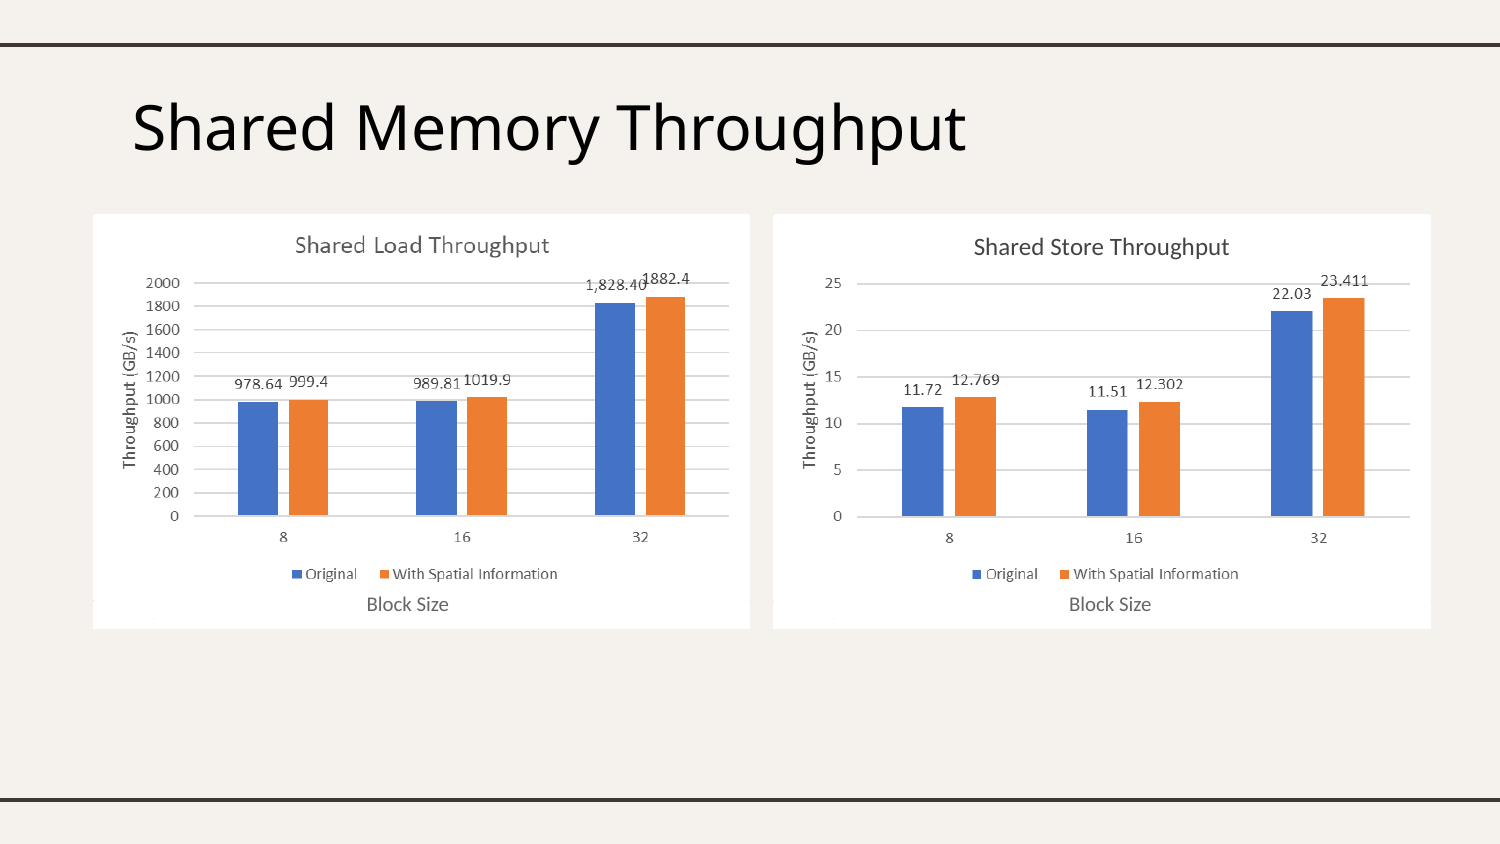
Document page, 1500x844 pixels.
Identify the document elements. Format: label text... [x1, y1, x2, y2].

title Shared Memory Throughput [116, 72, 1383, 167]
picture [92, 214, 751, 629]
picture [773, 214, 1431, 629]
